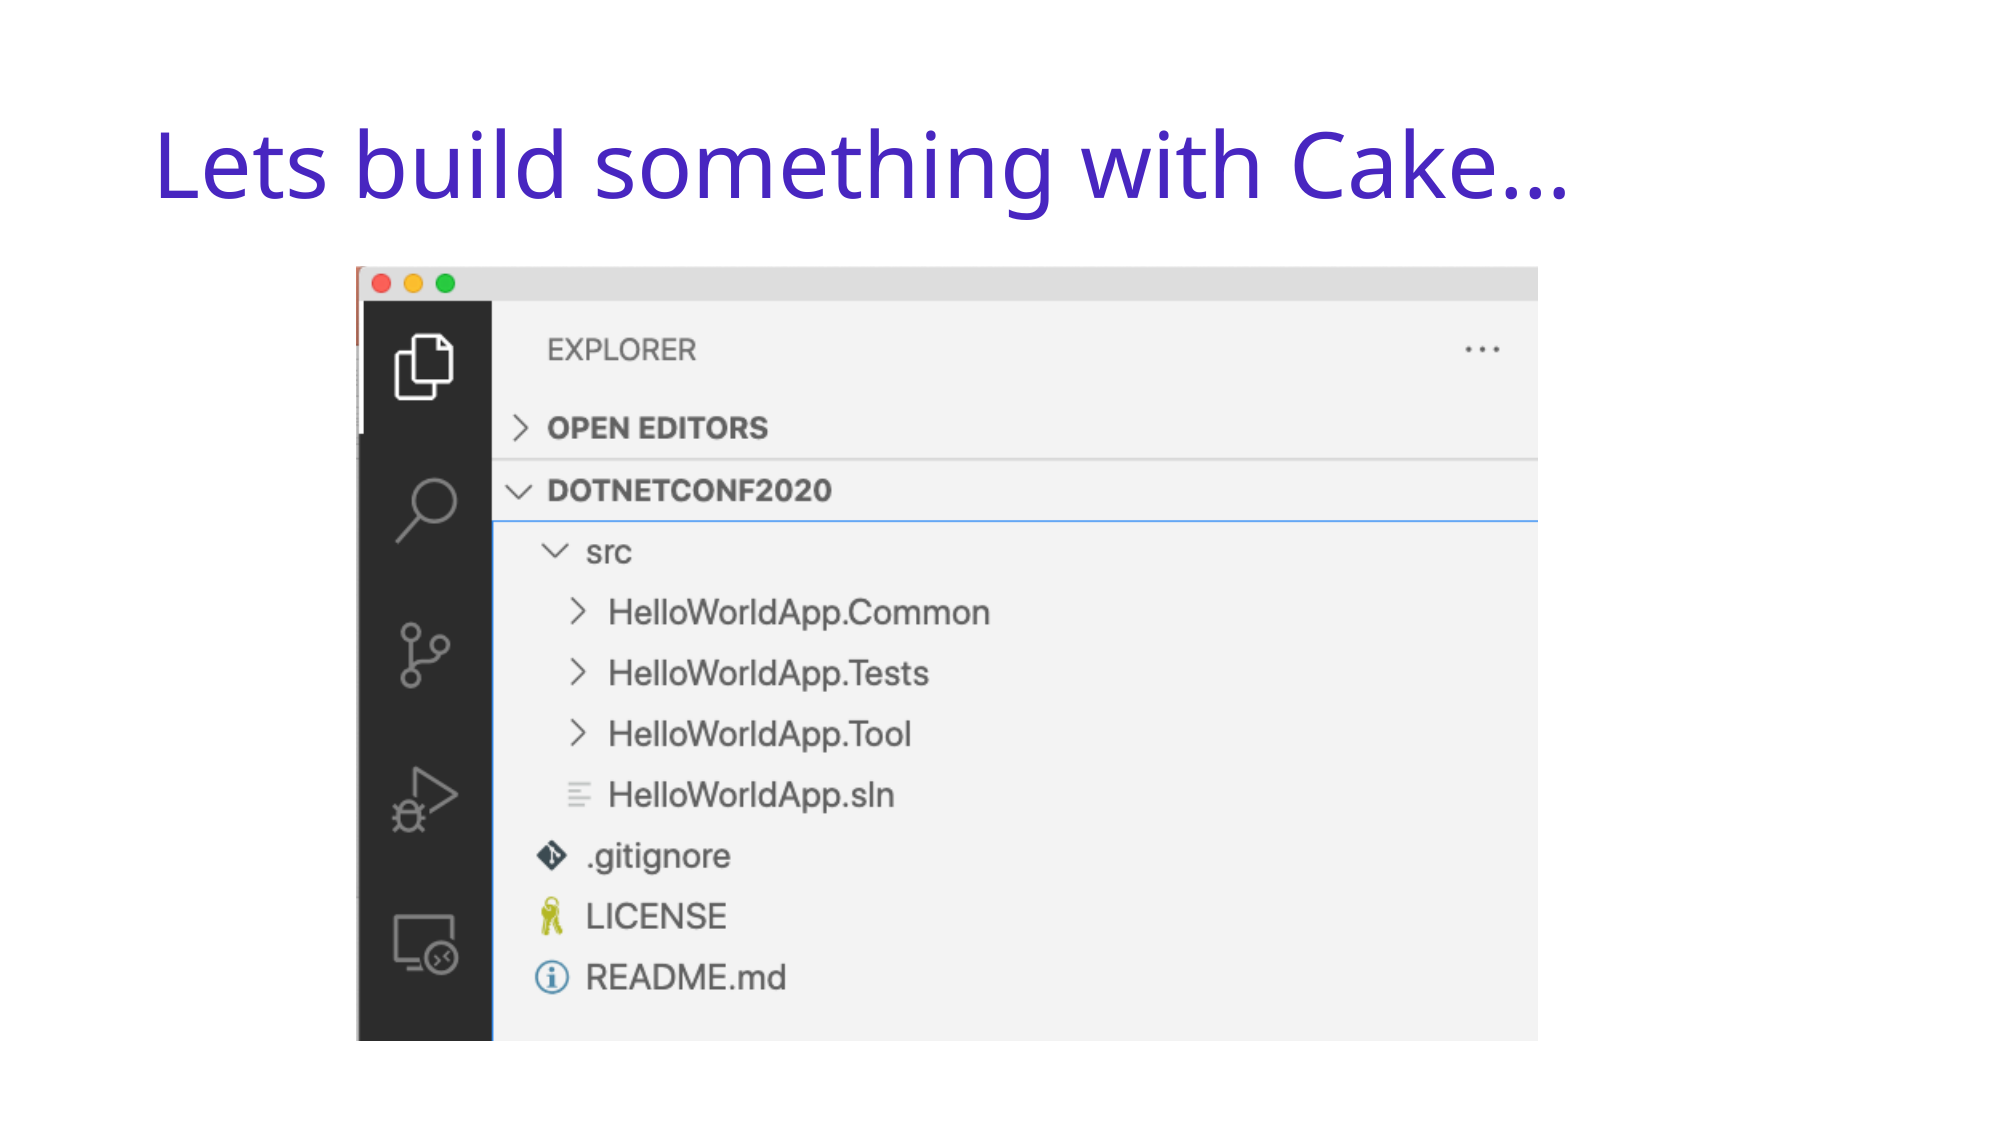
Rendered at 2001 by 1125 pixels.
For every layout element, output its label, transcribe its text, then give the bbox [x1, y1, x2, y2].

picture [356, 266, 1538, 1041]
title Lets build something with Cake… [137, 59, 1863, 278]
